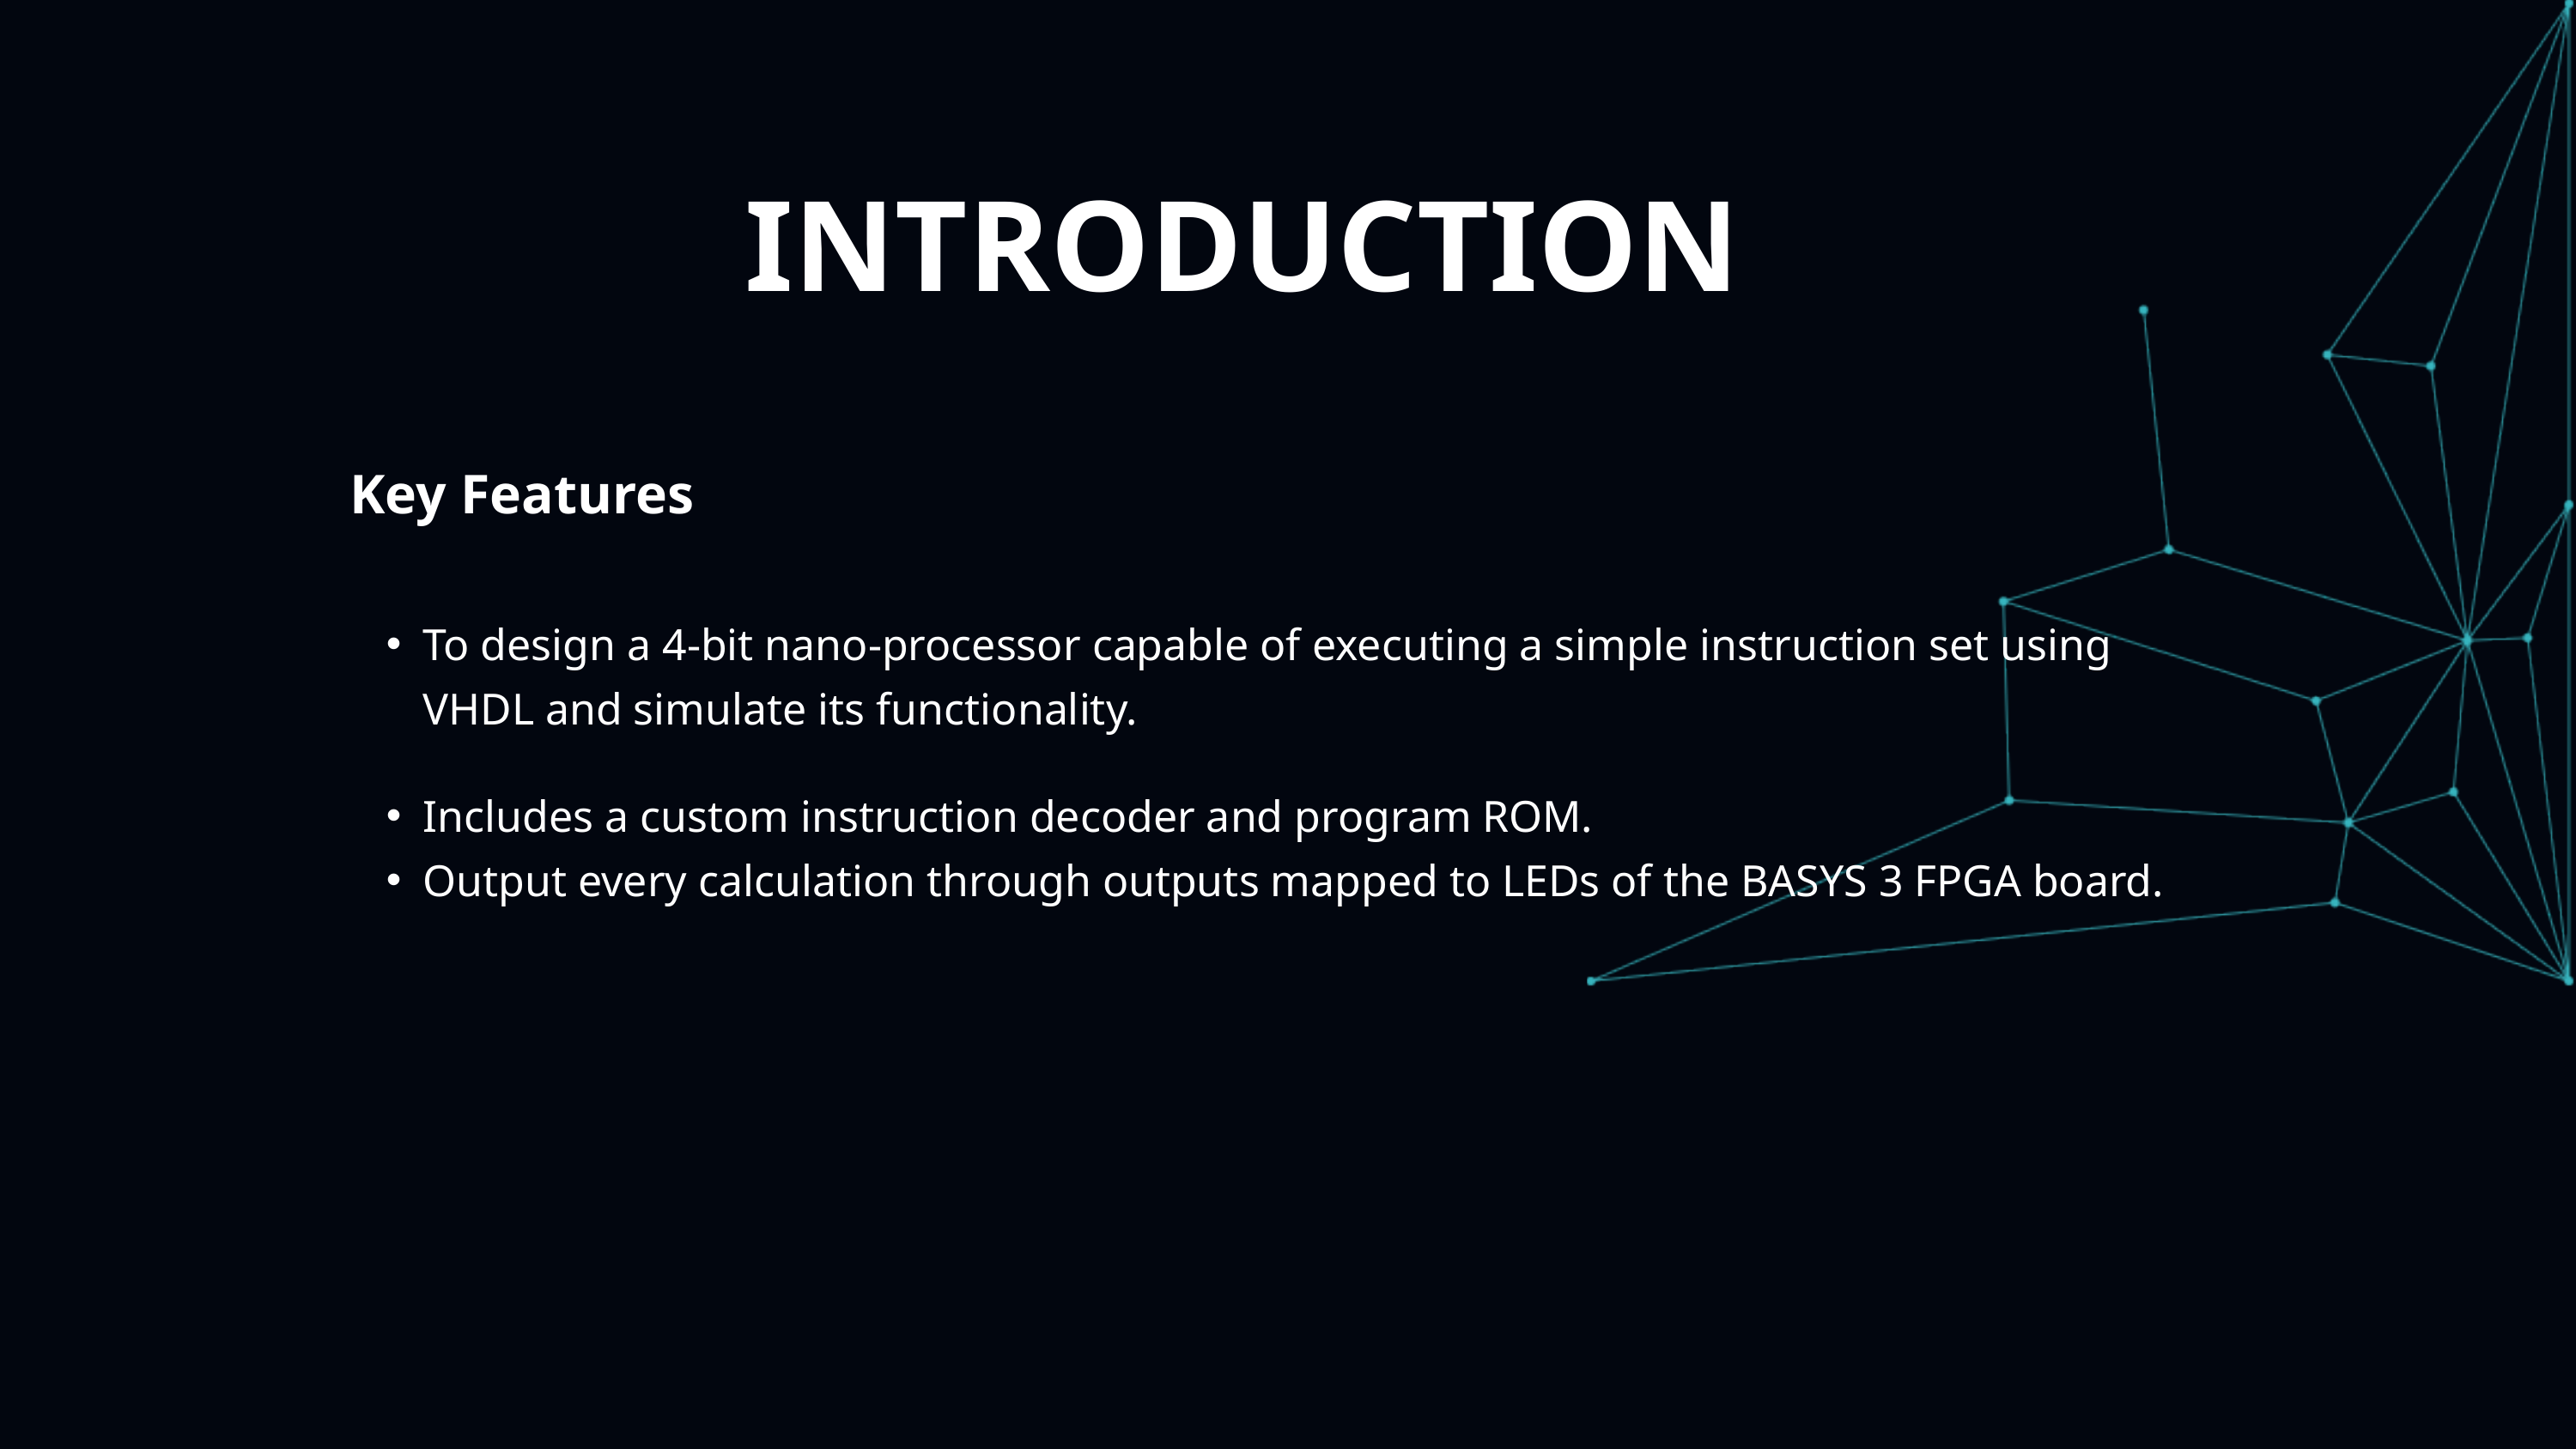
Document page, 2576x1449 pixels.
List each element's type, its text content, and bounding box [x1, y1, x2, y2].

text_box INTRODUCTION [744, 191, 1998, 442]
text_box Key Features To design a 4-bit nano-processor capable of executing a simple instruction set using VHDL and simulate its functionality. Includes a custom instruction decoder and program ROM. Output every calculation through outputs mapped to LEDs of the BASYS 3 FPGA board. [349, 444, 2227, 906]
text_box [1587, 0, 2576, 989]
